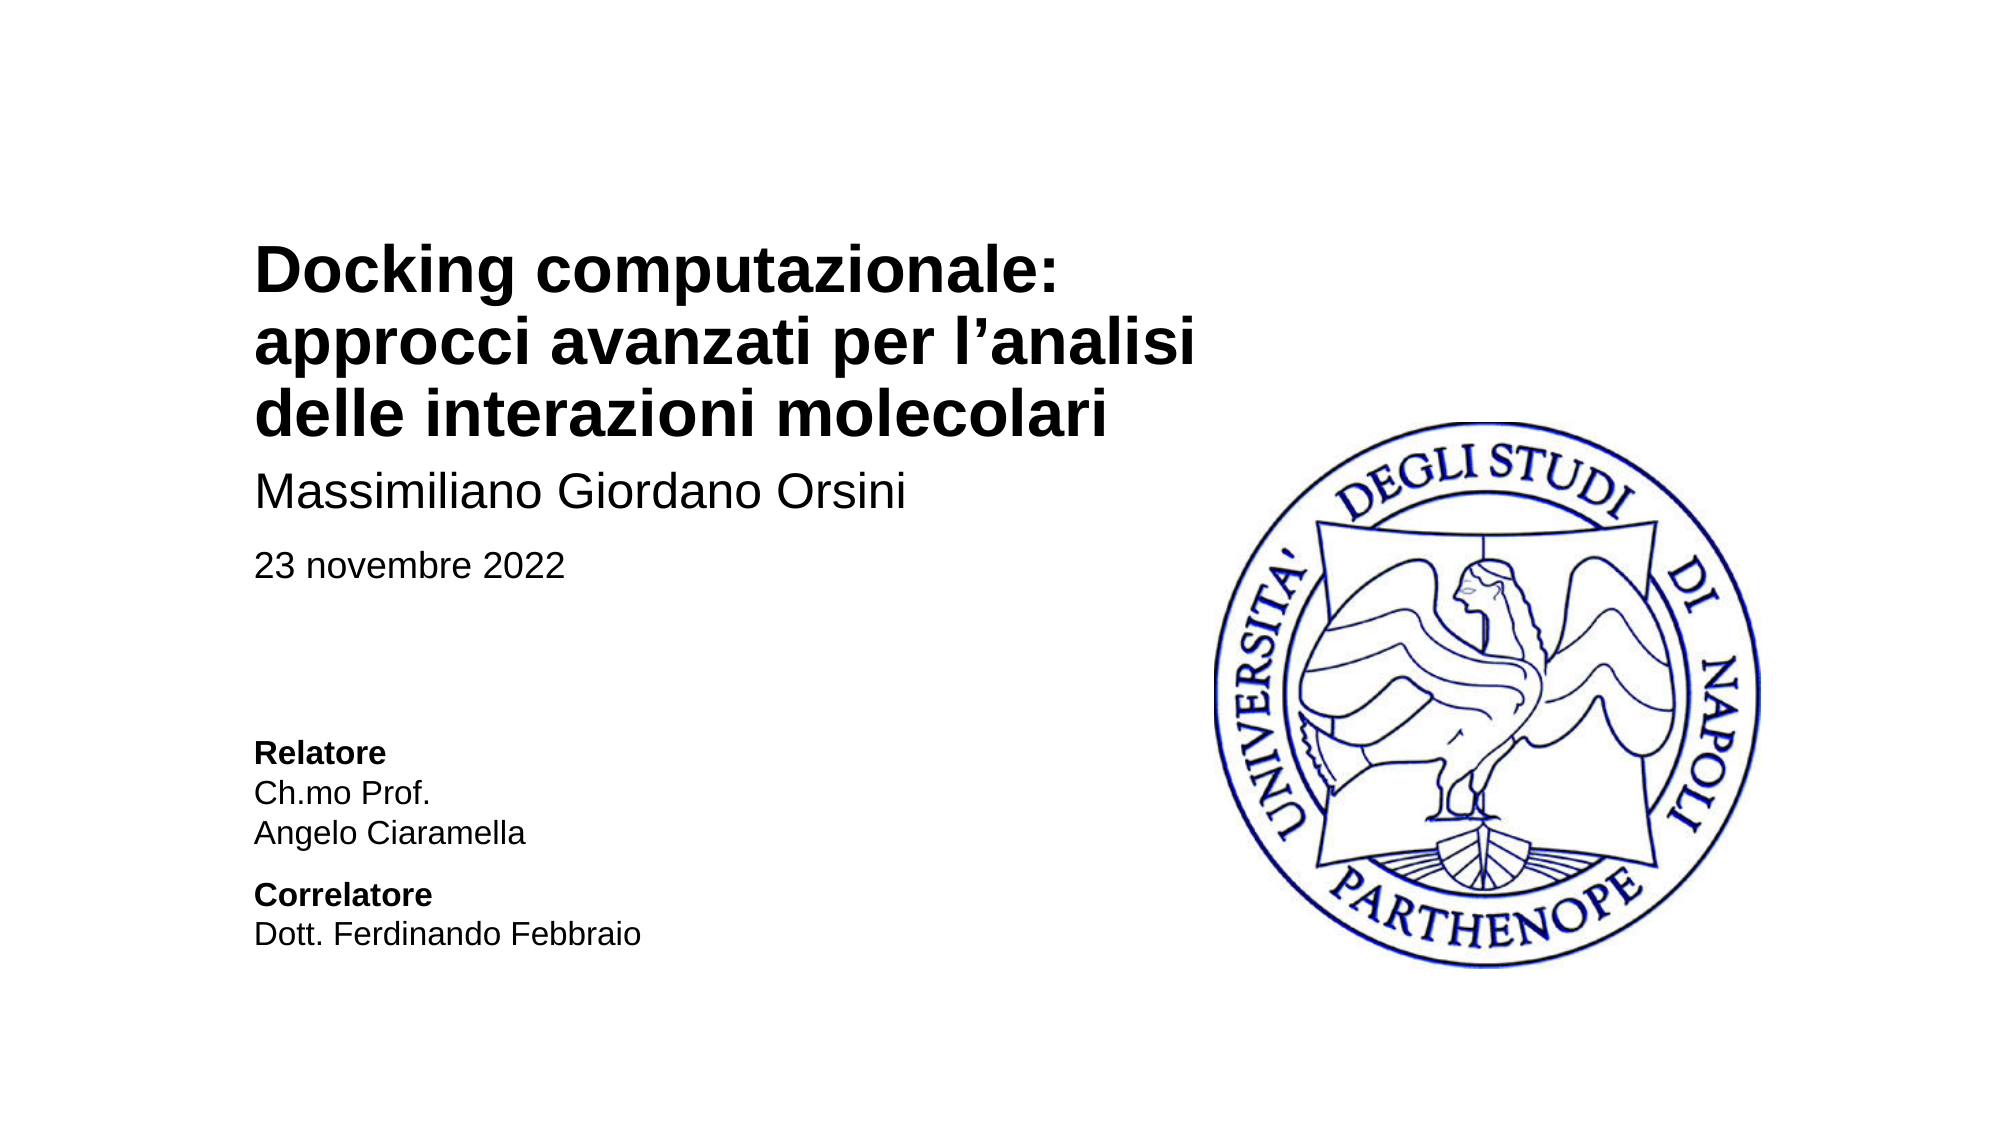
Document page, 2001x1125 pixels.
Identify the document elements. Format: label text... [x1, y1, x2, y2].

text_box 23 novembre 2022 [239, 533, 670, 594]
text_box Correlatore Dott. Ferdinando Febbraio [239, 865, 670, 960]
text_box Relatore Ch.mo Prof. Angelo Ciaramella [239, 723, 670, 859]
subtitle Massimiliano Giordano Orsini [239, 458, 1214, 730]
title Docking computazionale: approcci avanzati per l’analisi delle interazioni molecolari [239, 66, 1740, 458]
picture [1214, 422, 1761, 969]
